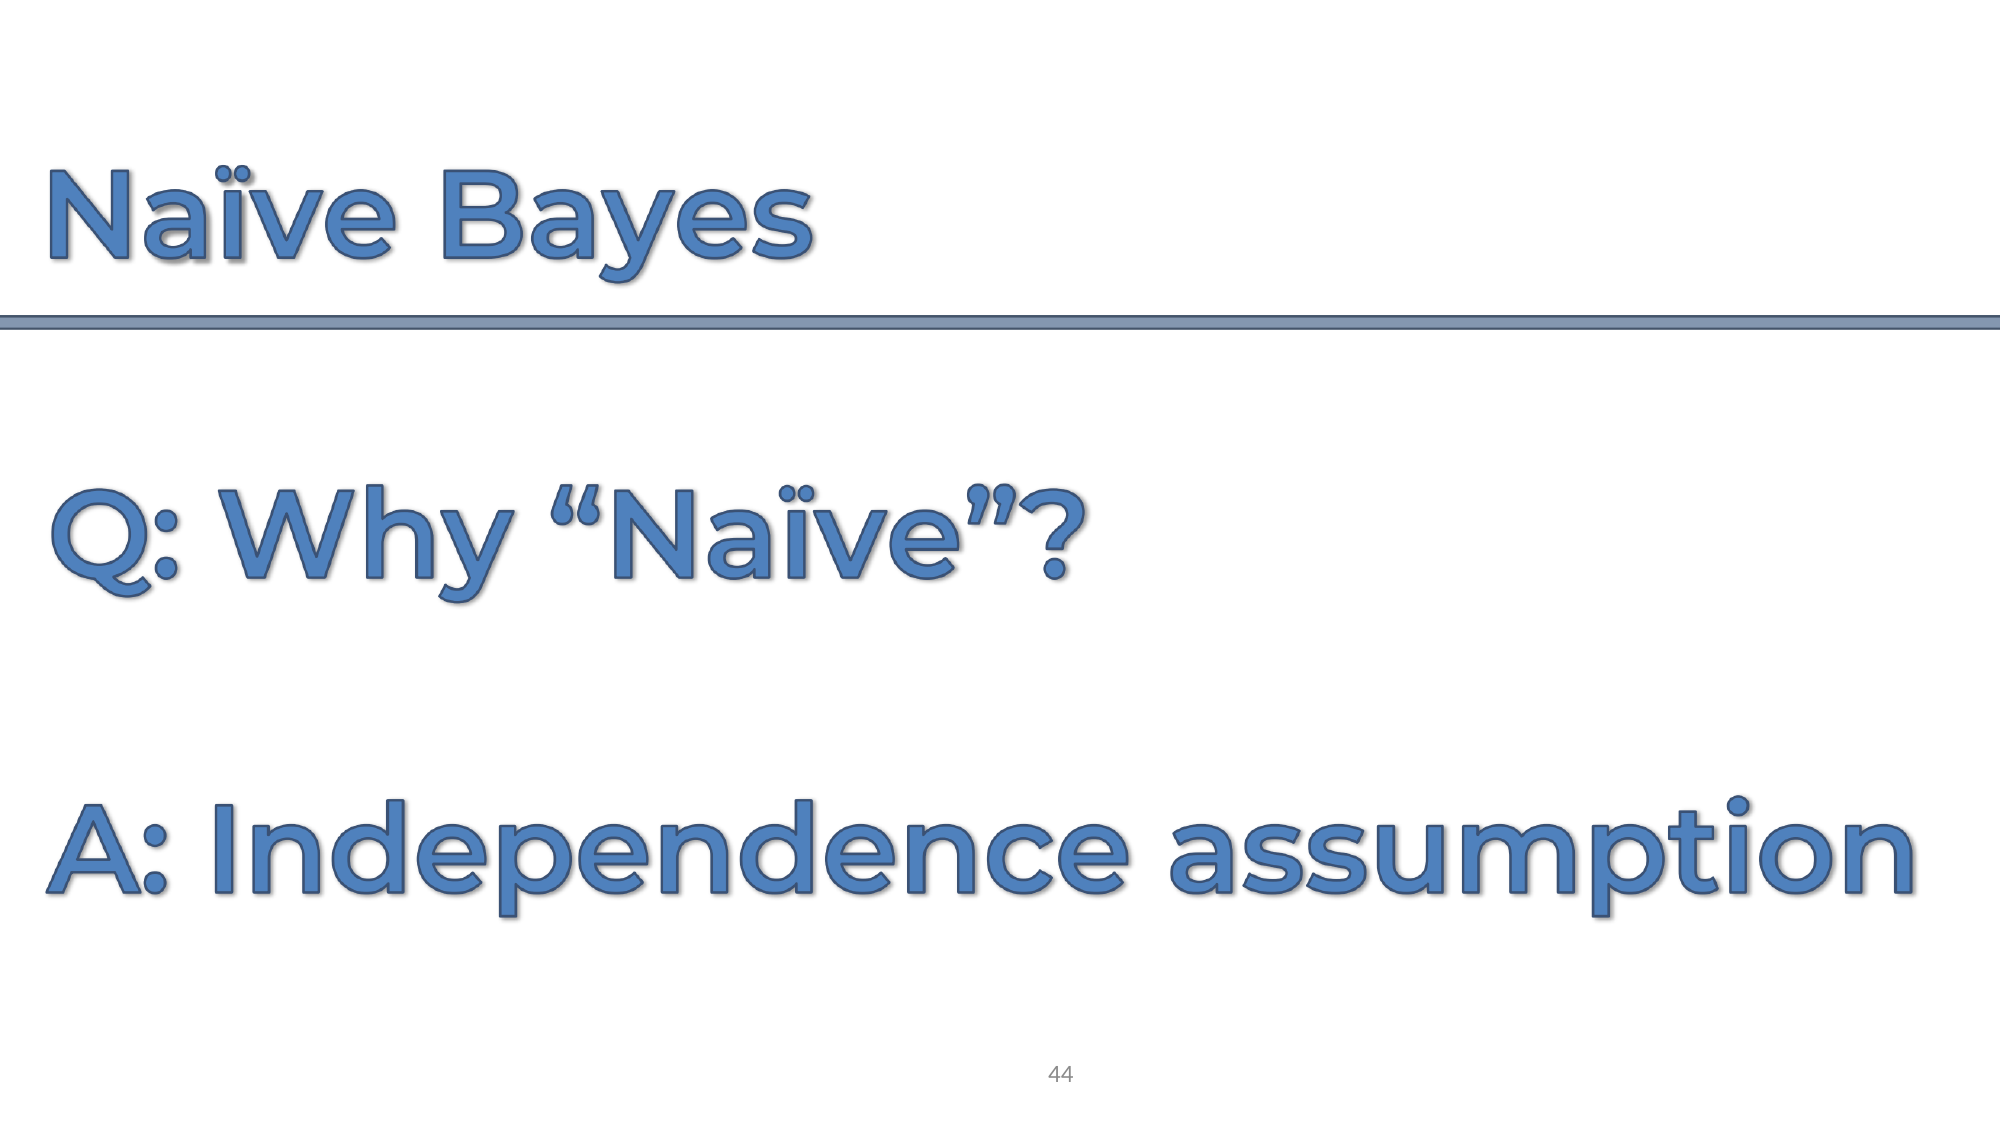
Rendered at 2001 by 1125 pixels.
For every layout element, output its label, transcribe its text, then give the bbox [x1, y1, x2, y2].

picture [0, 140, 2000, 985]
slide_number 44 [638, 1042, 1089, 1103]
